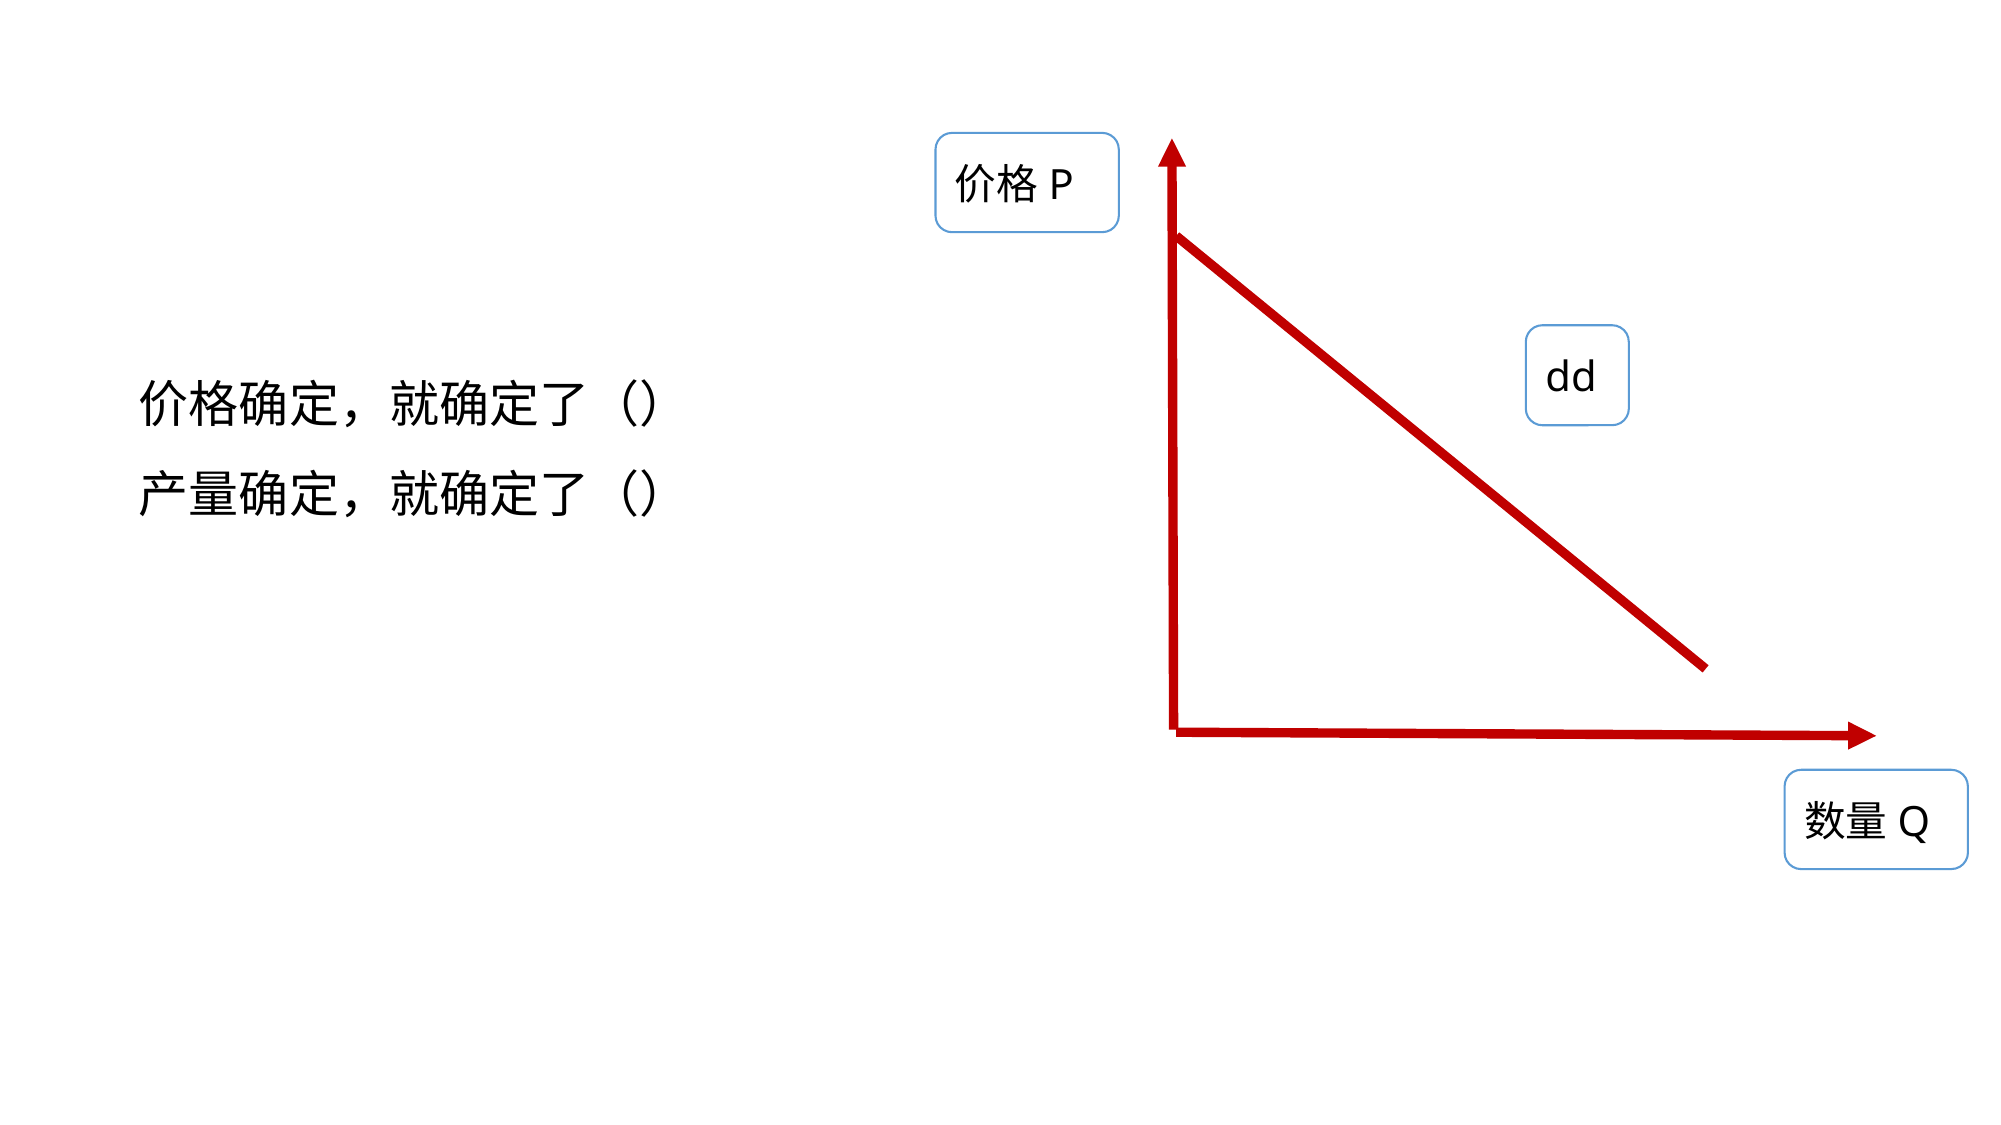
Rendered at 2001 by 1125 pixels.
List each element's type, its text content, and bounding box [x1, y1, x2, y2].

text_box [1176, 235, 1706, 669]
text_box 价格P [934, 131, 1120, 234]
text_box 数量Q [1783, 768, 1969, 871]
text_box 价格确定，就确定了（） 产量确定，就确定了（） [124, 335, 1168, 531]
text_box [1176, 732, 1877, 736]
